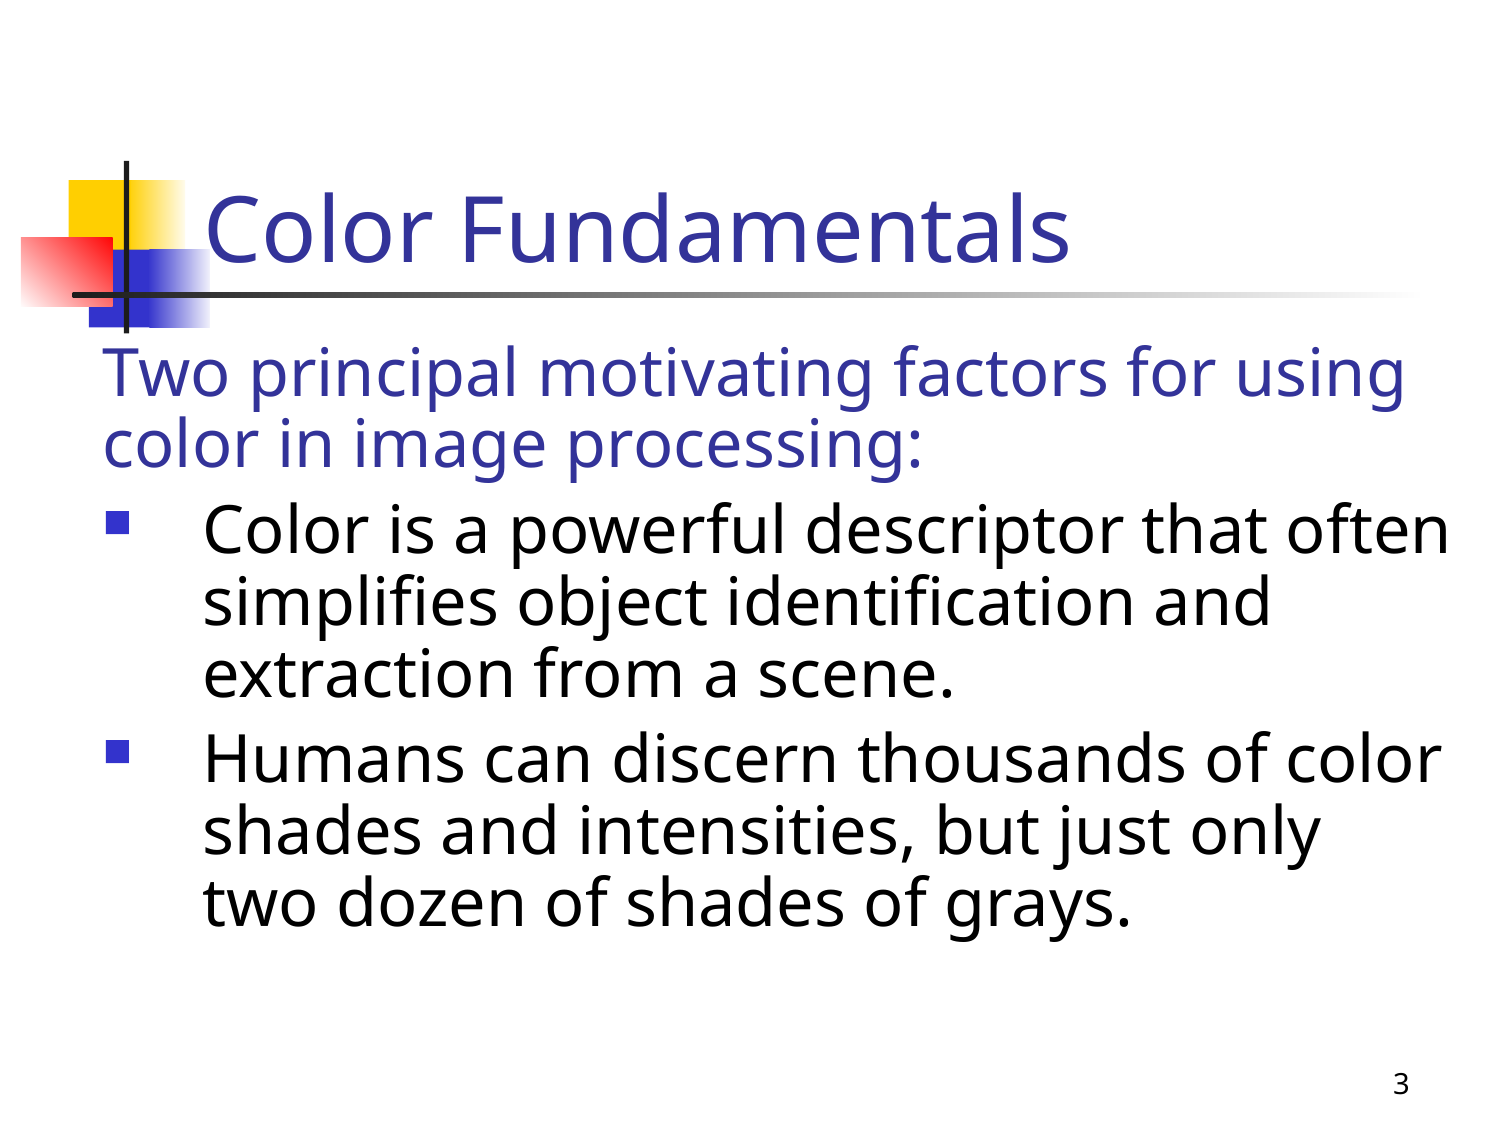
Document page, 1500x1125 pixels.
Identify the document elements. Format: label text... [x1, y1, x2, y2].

list Two principal motivating factors for using color in image processing: Color is a powerful descriptor that often simplifies object identification and extraction from a scene. Humans can discern thousands of color shades and intensities, but just only two dozen of shades of grays. [87, 331, 1469, 1006]
slide_number 3 [1112, 1037, 1425, 1113]
title Color Fundamentals [188, 101, 1468, 289]
